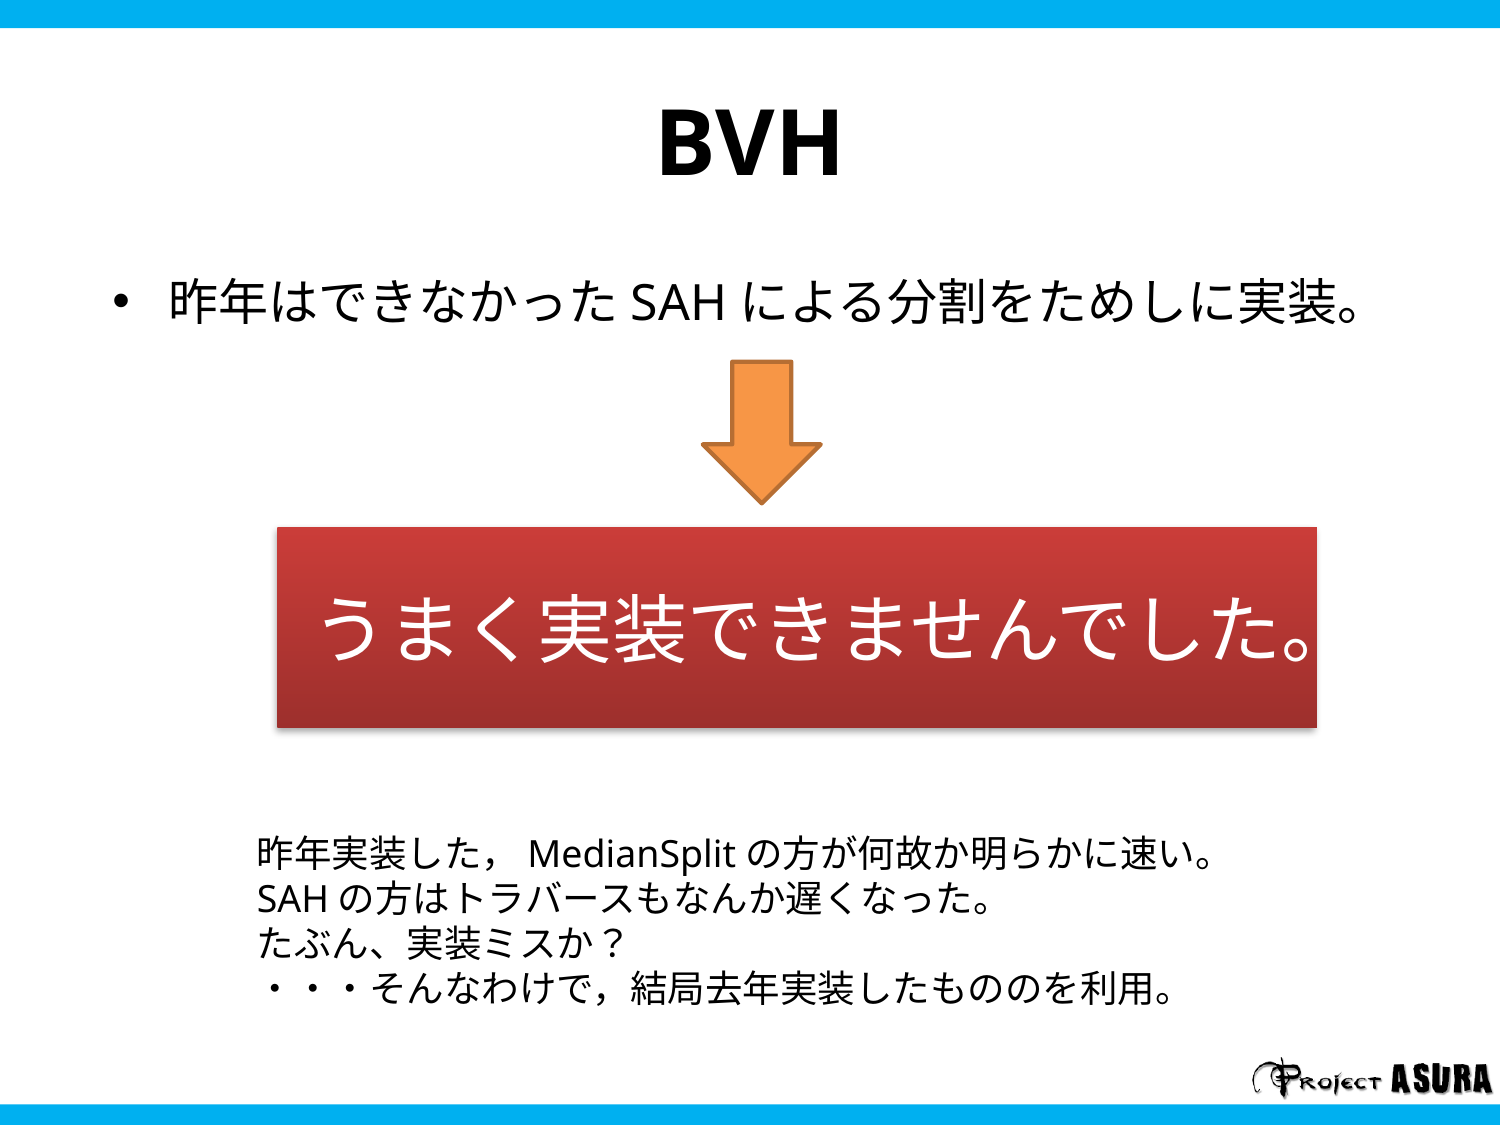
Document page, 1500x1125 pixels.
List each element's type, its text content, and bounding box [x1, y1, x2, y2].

text_box うまく実装できませんでした。 [277, 527, 1317, 728]
picture [1244, 1050, 1500, 1103]
list 昨年はできなかったSAHによる分割をためしに実装。 [75, 262, 1425, 1005]
title BVH [75, 45, 1425, 233]
text_box 昨年実装した，MedianSplitの方が何故か明らかに速い。 SAHの方はトラバースもなんか遅くなった。 たぶん、実装ミスか？ ・・・そんなわけで，結局去年実装したもののを利用。 [242, 822, 1317, 1017]
text_box [700, 359, 823, 506]
